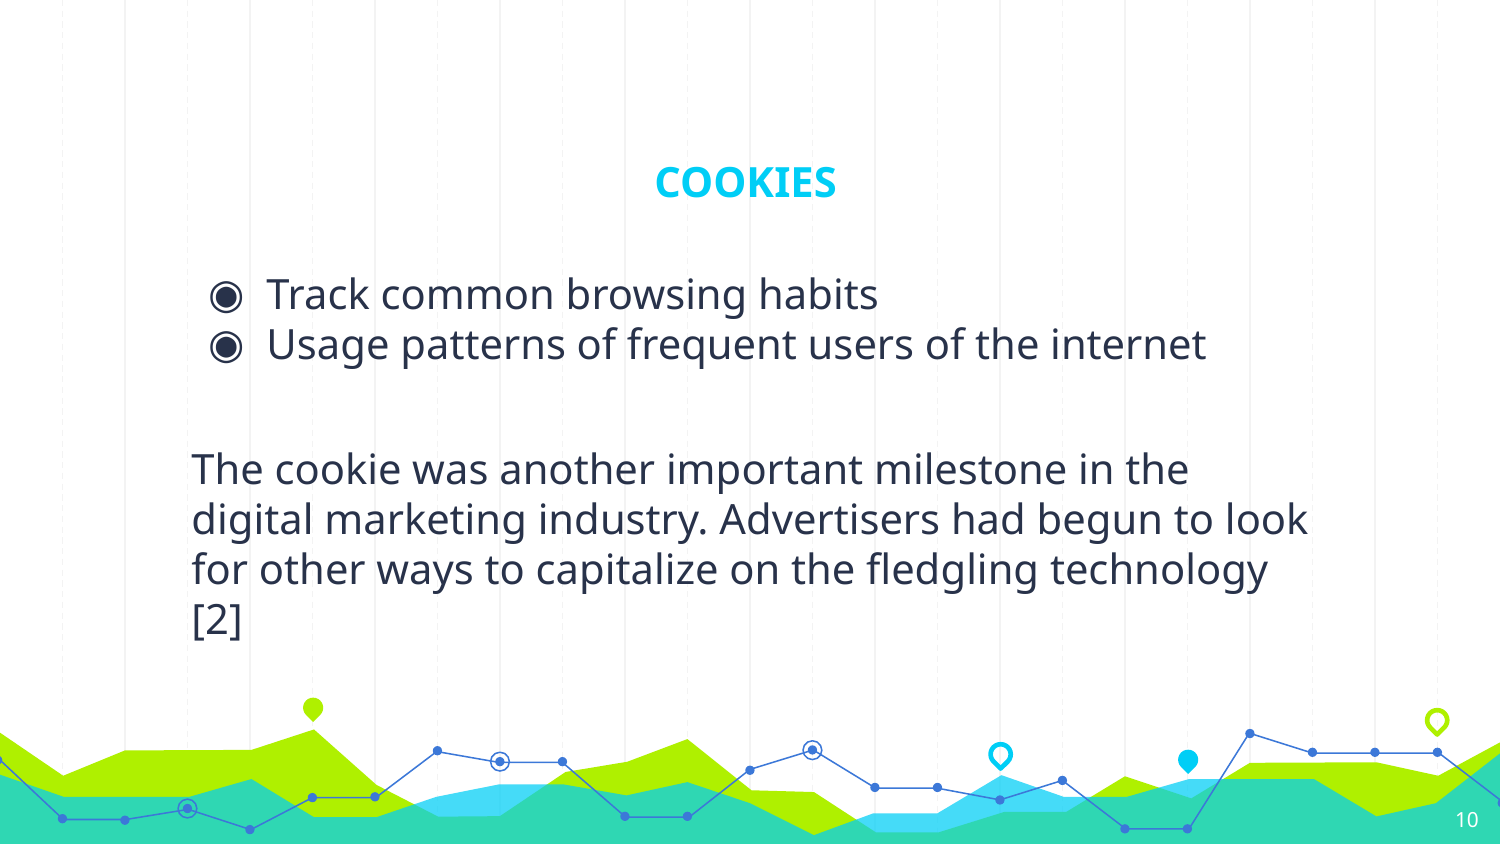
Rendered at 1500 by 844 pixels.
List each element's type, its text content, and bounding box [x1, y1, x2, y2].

list Track common browsing habits Usage patterns of frequent users of the internet The cookie was another important milestone in the digital marketing industry. Advertisers had begun to look for other ways to capitalize on the fledgling technology [2] [176, 252, 1325, 568]
slide_number 10 [1403, 791, 1494, 844]
title COOKIES [171, 103, 1320, 222]
